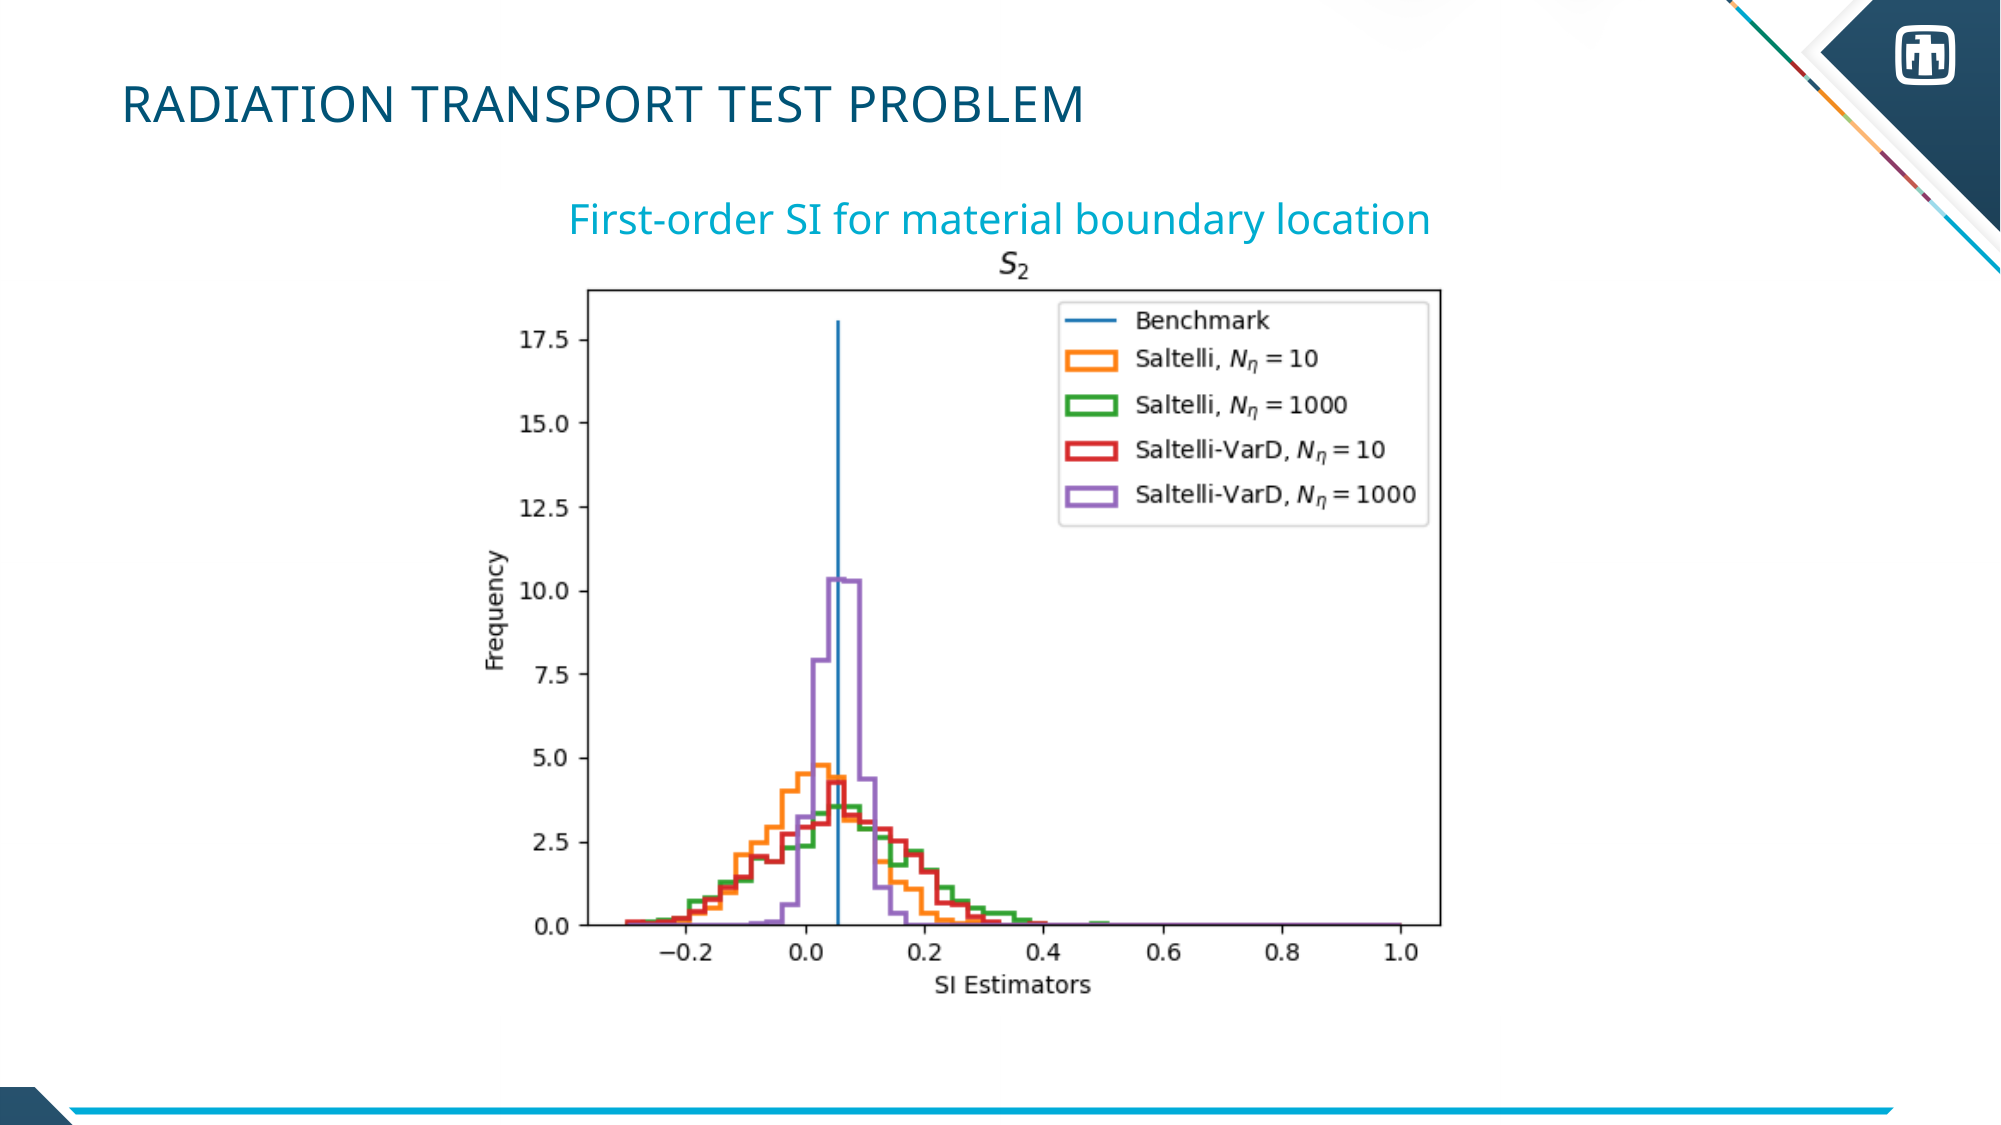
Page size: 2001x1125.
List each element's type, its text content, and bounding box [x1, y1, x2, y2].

picture [0, 0, 2001, 1125]
title Radiation transport test problem [106, 43, 1761, 169]
